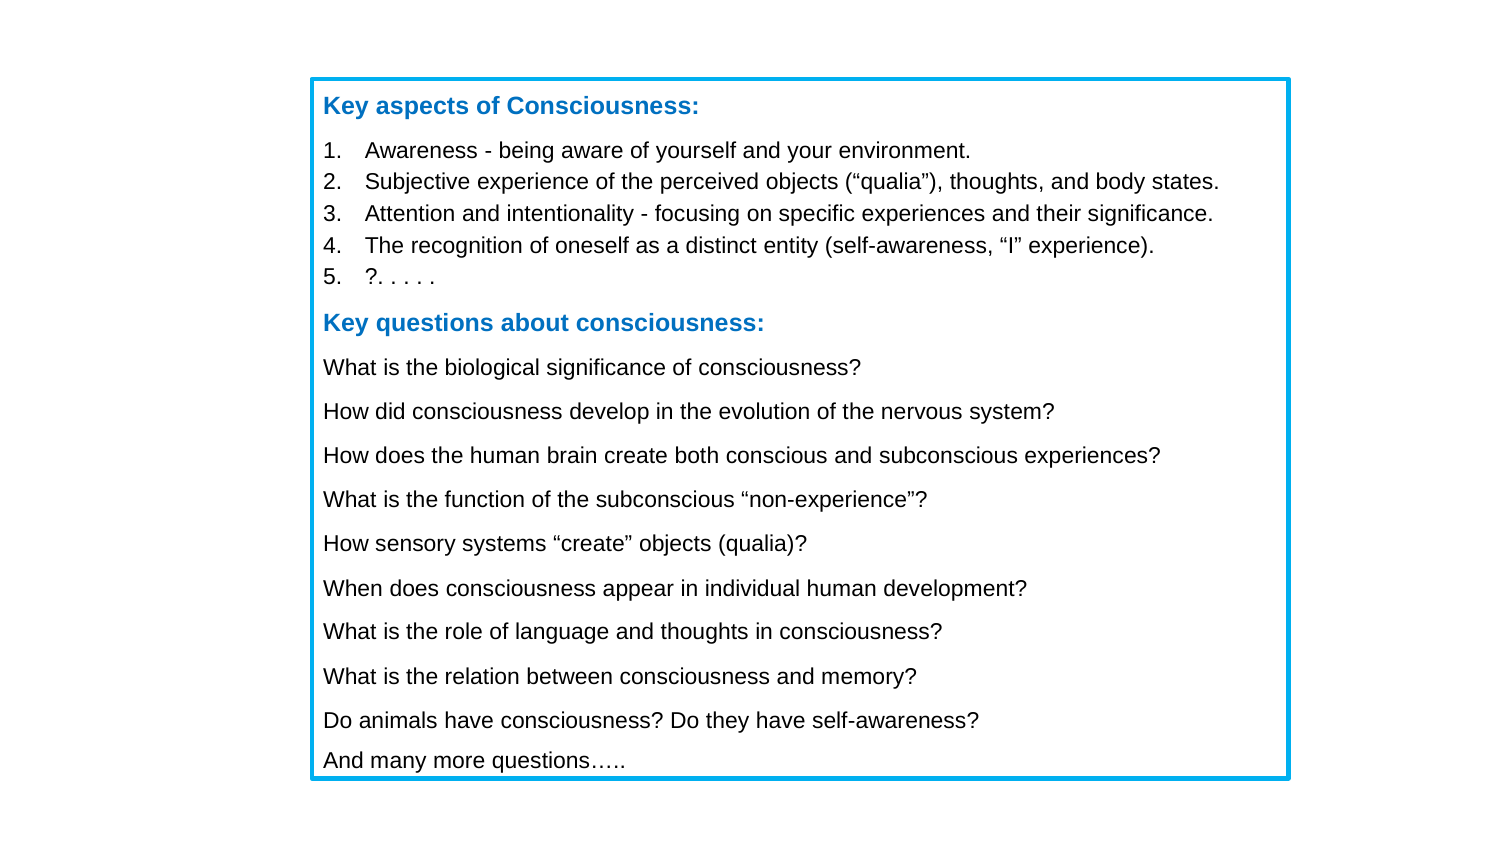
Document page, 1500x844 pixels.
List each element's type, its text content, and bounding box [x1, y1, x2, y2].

text_box Key aspects of Consciousness: Awareness - being aware of yourself and your environment. Subjective experience of the perceived objects (“qualia”), thoughts, and body states. Attention and intentionality - focusing on specific experiences and their significance. The recognition of oneself as a distinct entity (self-awareness, “I” experience). ?. . . . . Key questions about consciousness: What is the biological significance of consciousness? How did consciousness develop in the evolution of the nervous system? How does the human brain create both conscious and subconscious experiences? What is the function of the subconscious “non-experience”? How sensory systems “create” objects (qualia)? When does consciousness appear in individual human development? What is the role of language and thoughts in consciousness? What is the relation between consciousness and memory? Do animals have consciousness? Do they have self-awareness? And many more questions….. [311, 79, 1289, 779]
